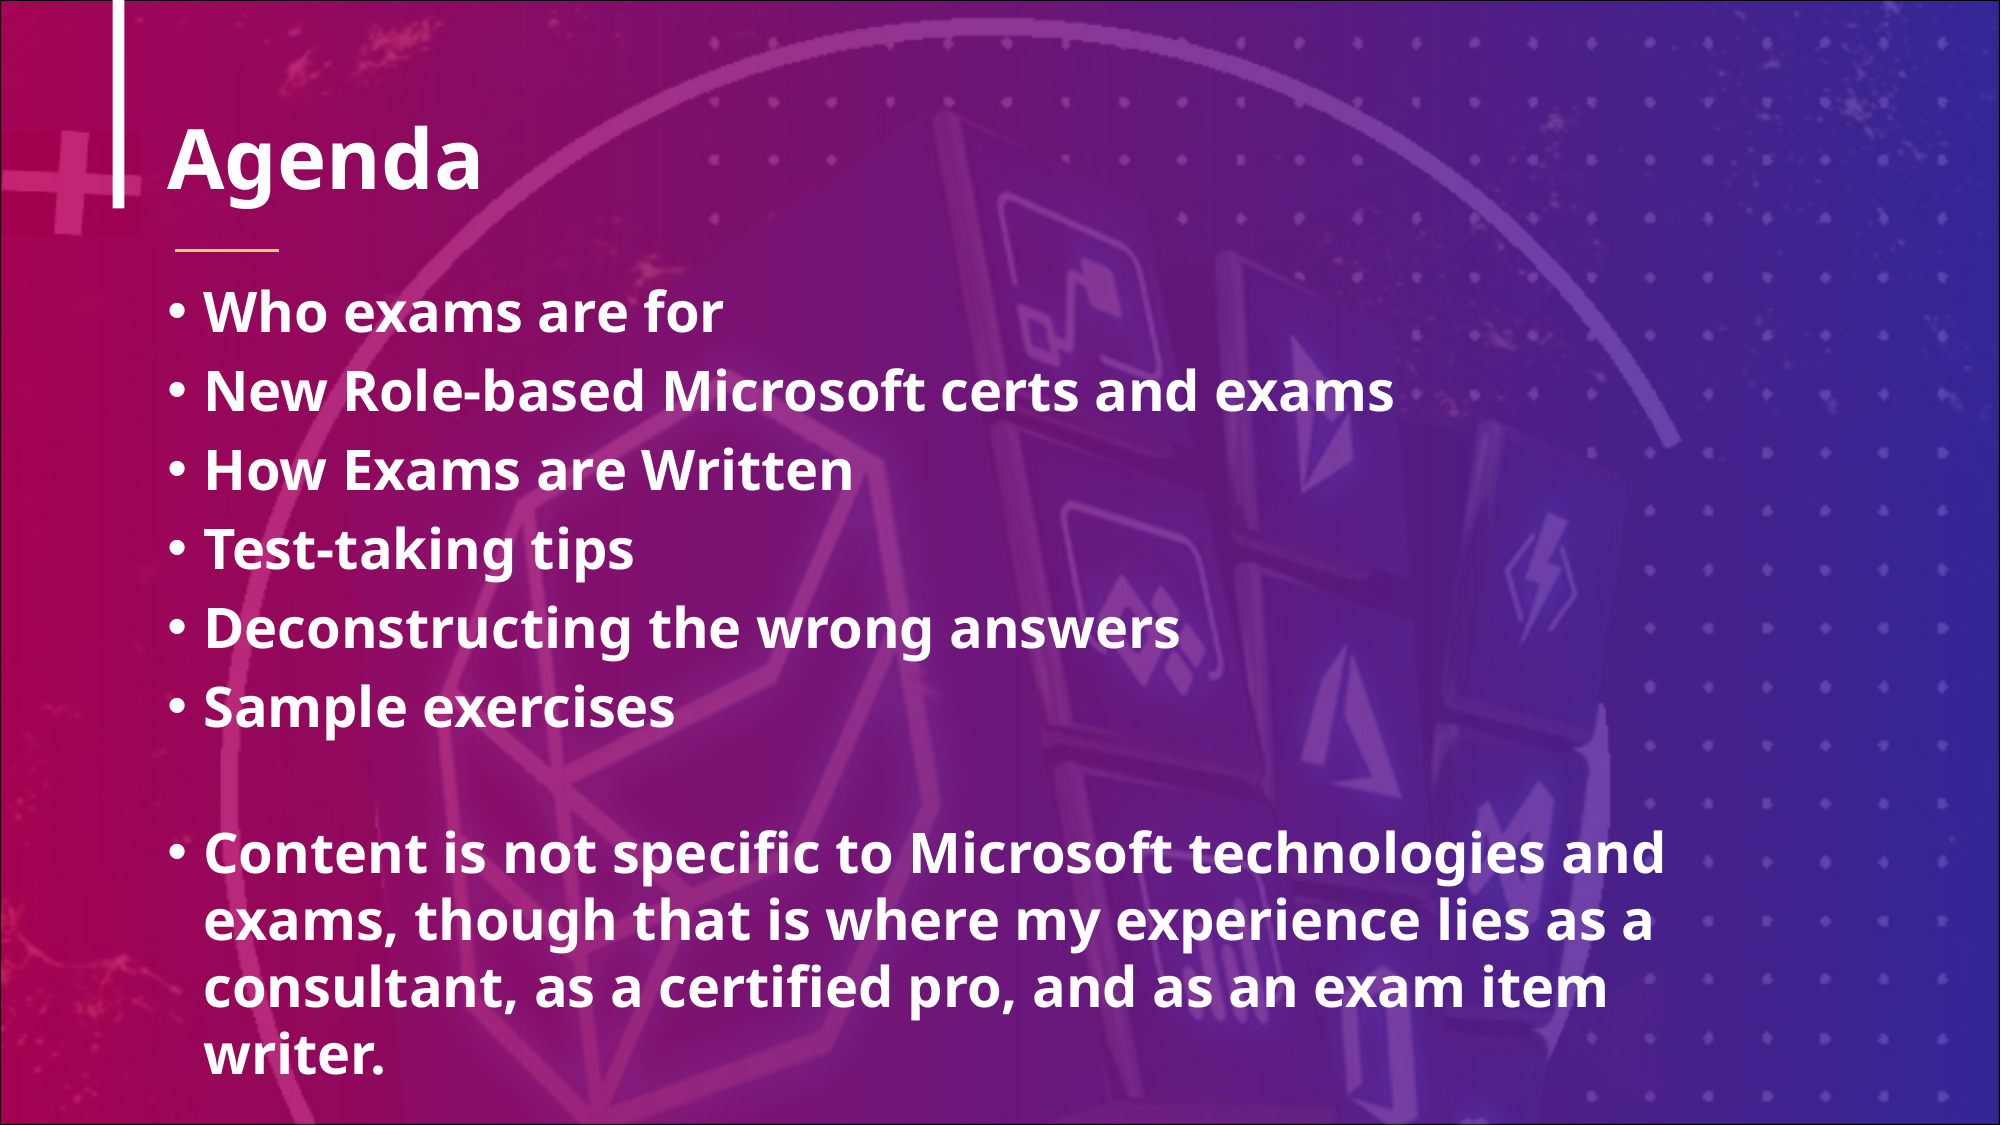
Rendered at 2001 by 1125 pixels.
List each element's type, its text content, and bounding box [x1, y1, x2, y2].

title Agenda [152, 75, 1789, 251]
list Who exams are for New Role-based Microsoft certs and exams How Exams are Written Test-taking tips Deconstructing the wrong answers Sample exercises Content is not specific to Microsoft technologies and exams, though that is where my experience lies as a consultant, as a certified pro, and as an exam item writer. [152, 268, 1800, 1094]
